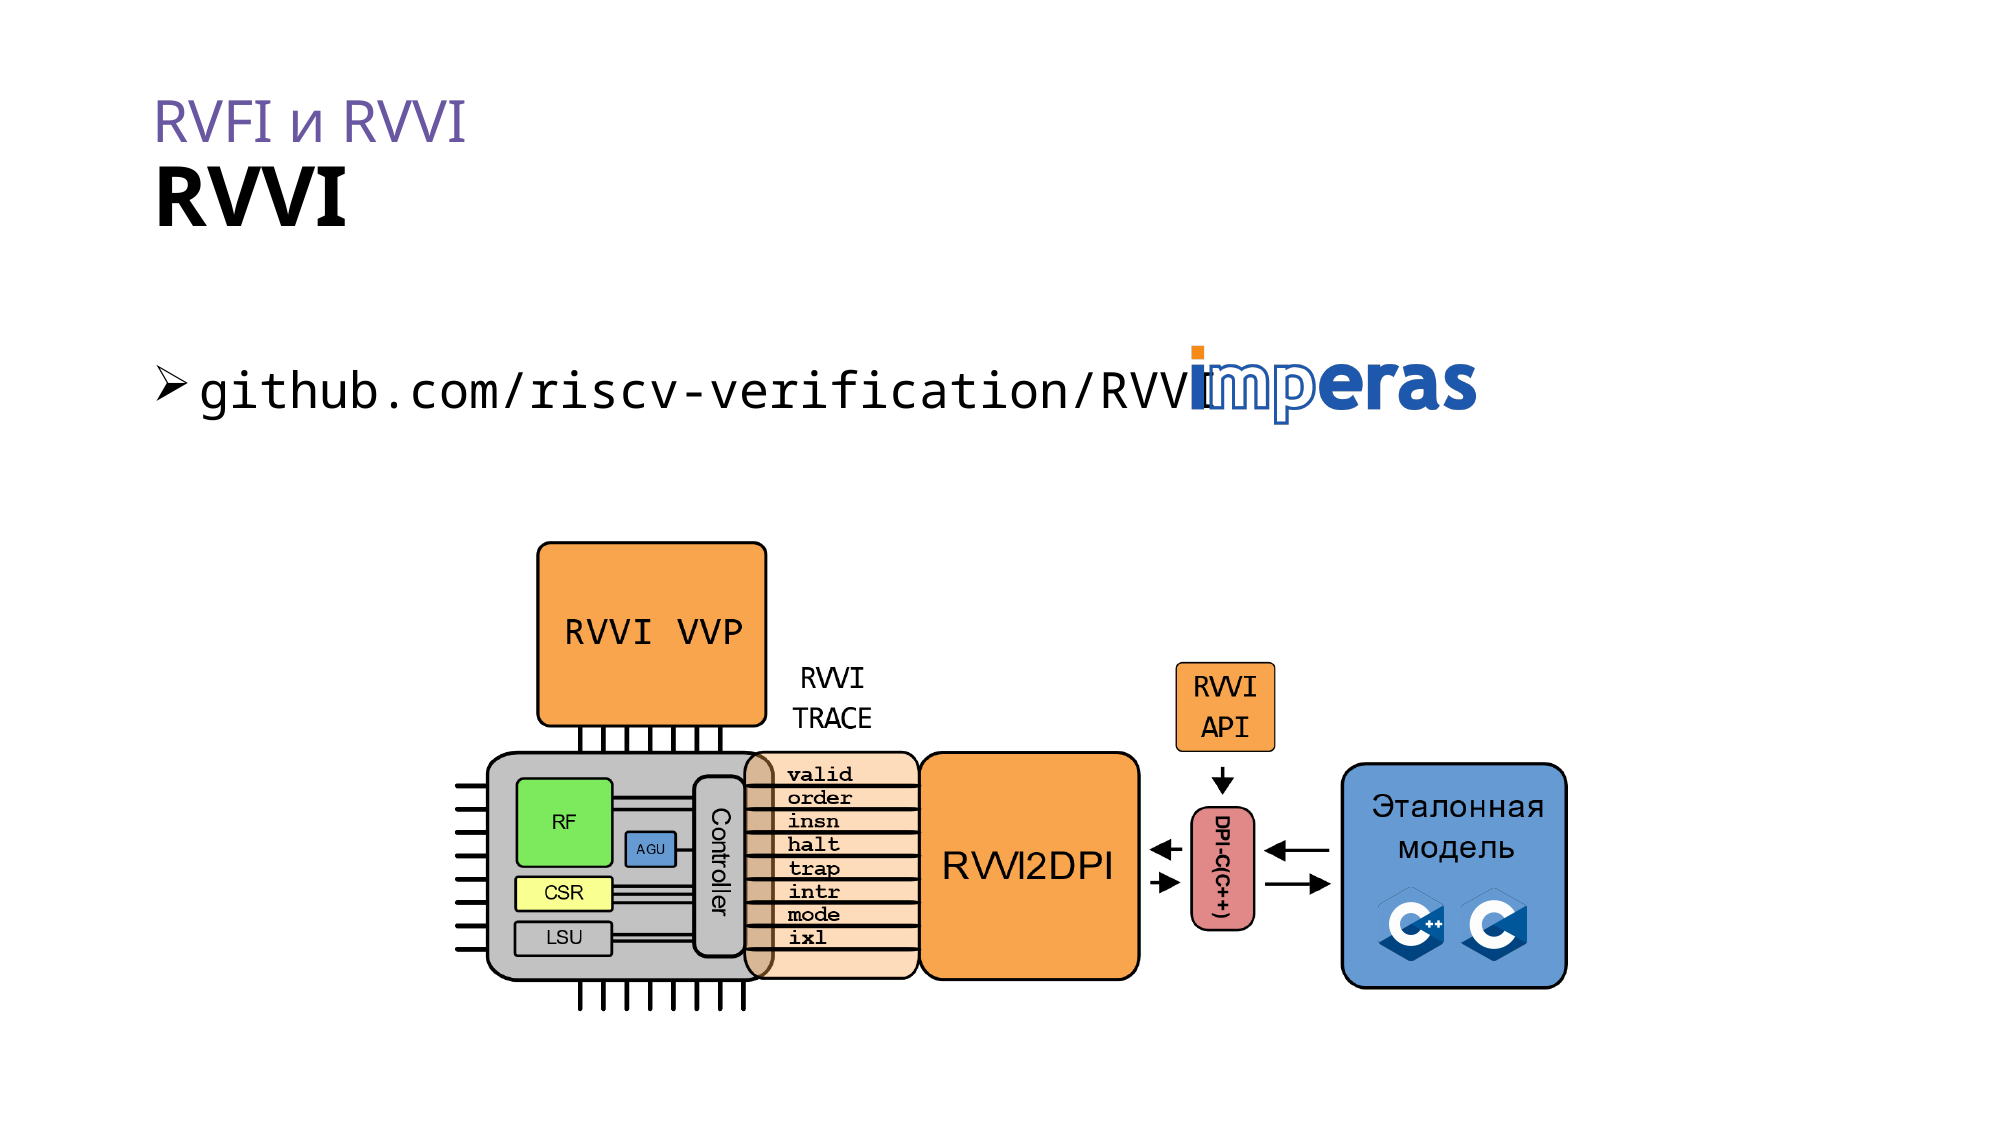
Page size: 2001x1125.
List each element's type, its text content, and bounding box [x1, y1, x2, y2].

title RVFI и RVVI RVVI [137, 59, 1863, 277]
text_box github.com/riscv-verification/RVVI [137, 277, 1863, 1066]
picture [153, 333, 1773, 1125]
